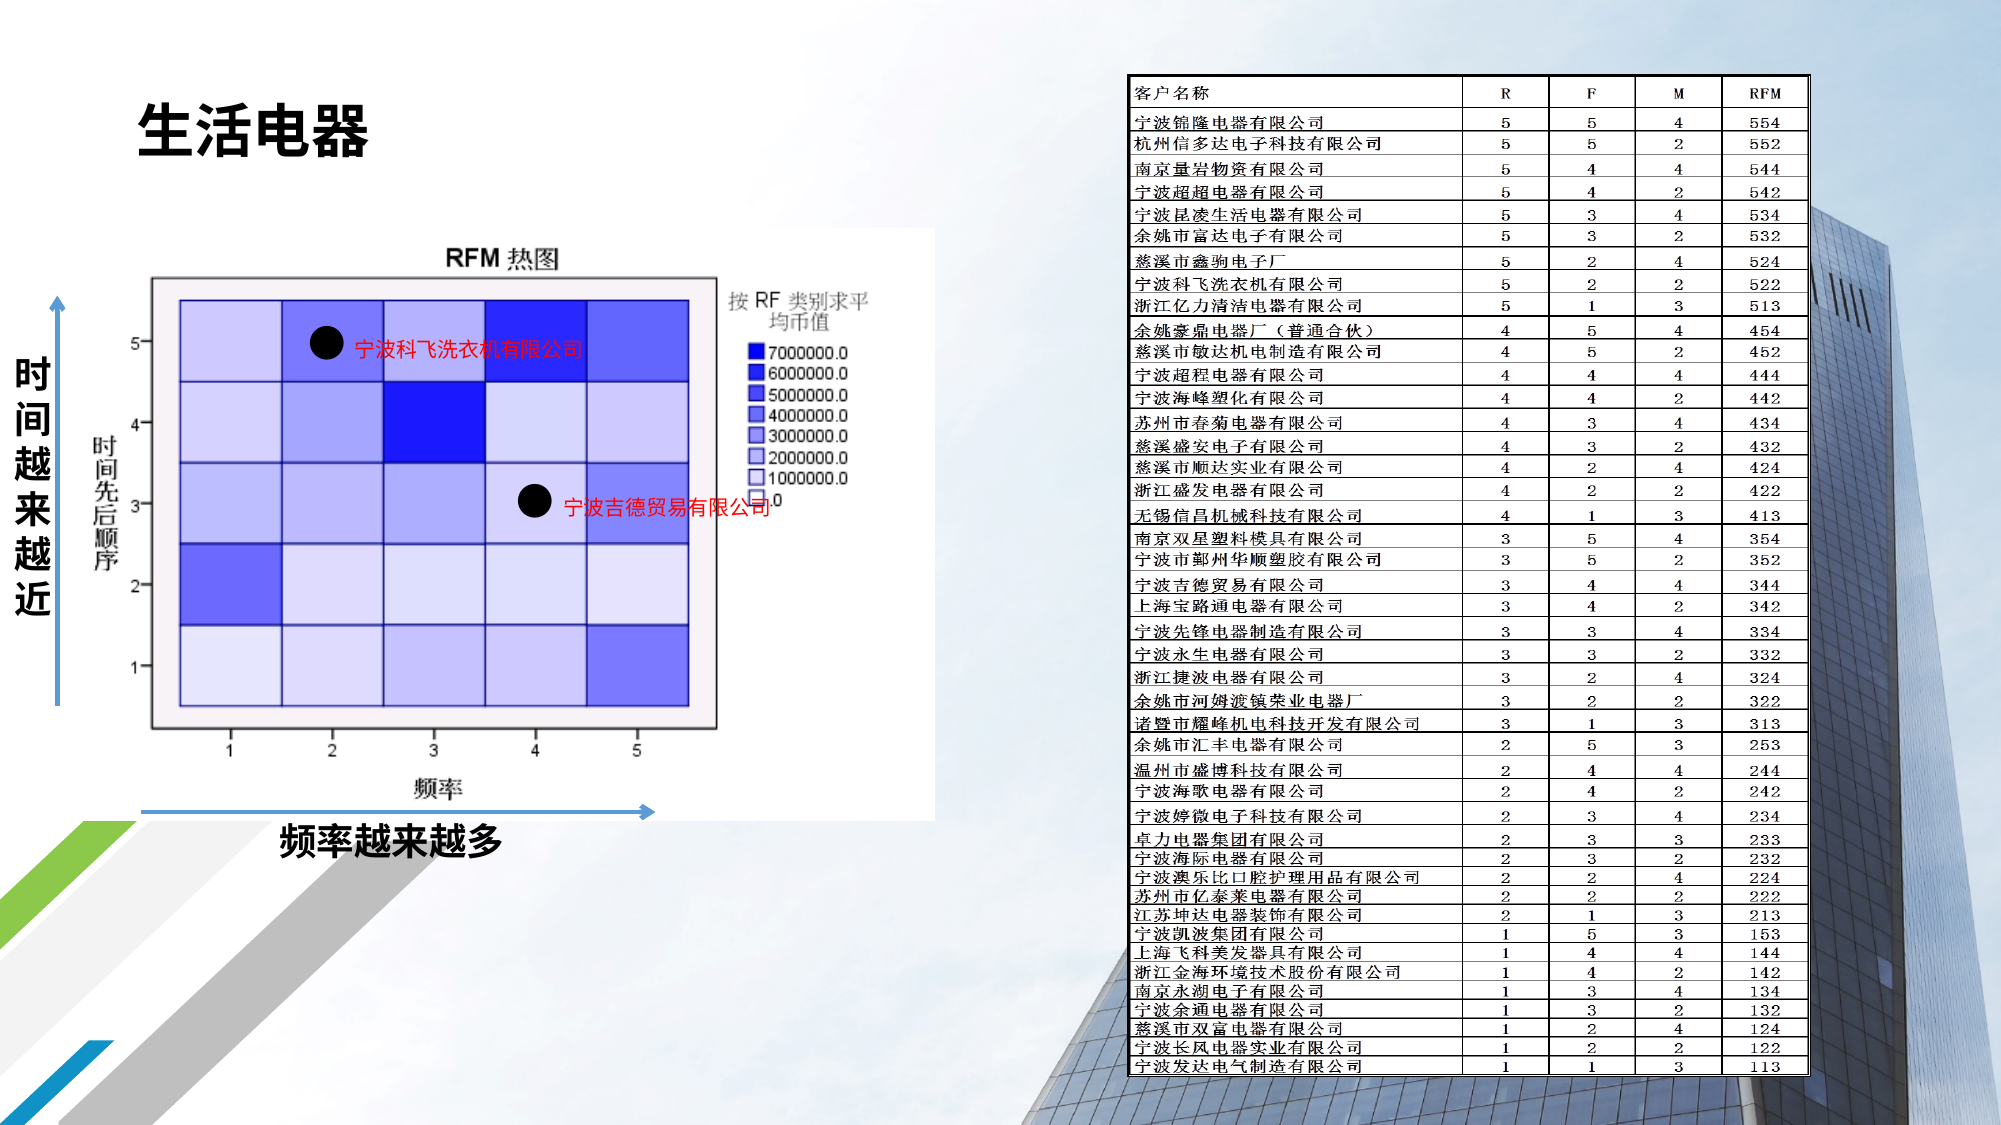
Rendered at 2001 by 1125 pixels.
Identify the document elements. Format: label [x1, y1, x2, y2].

text_box [134, 810, 656, 872]
text_box [0, 295, 58, 706]
picture [0, 0, 2001, 1125]
